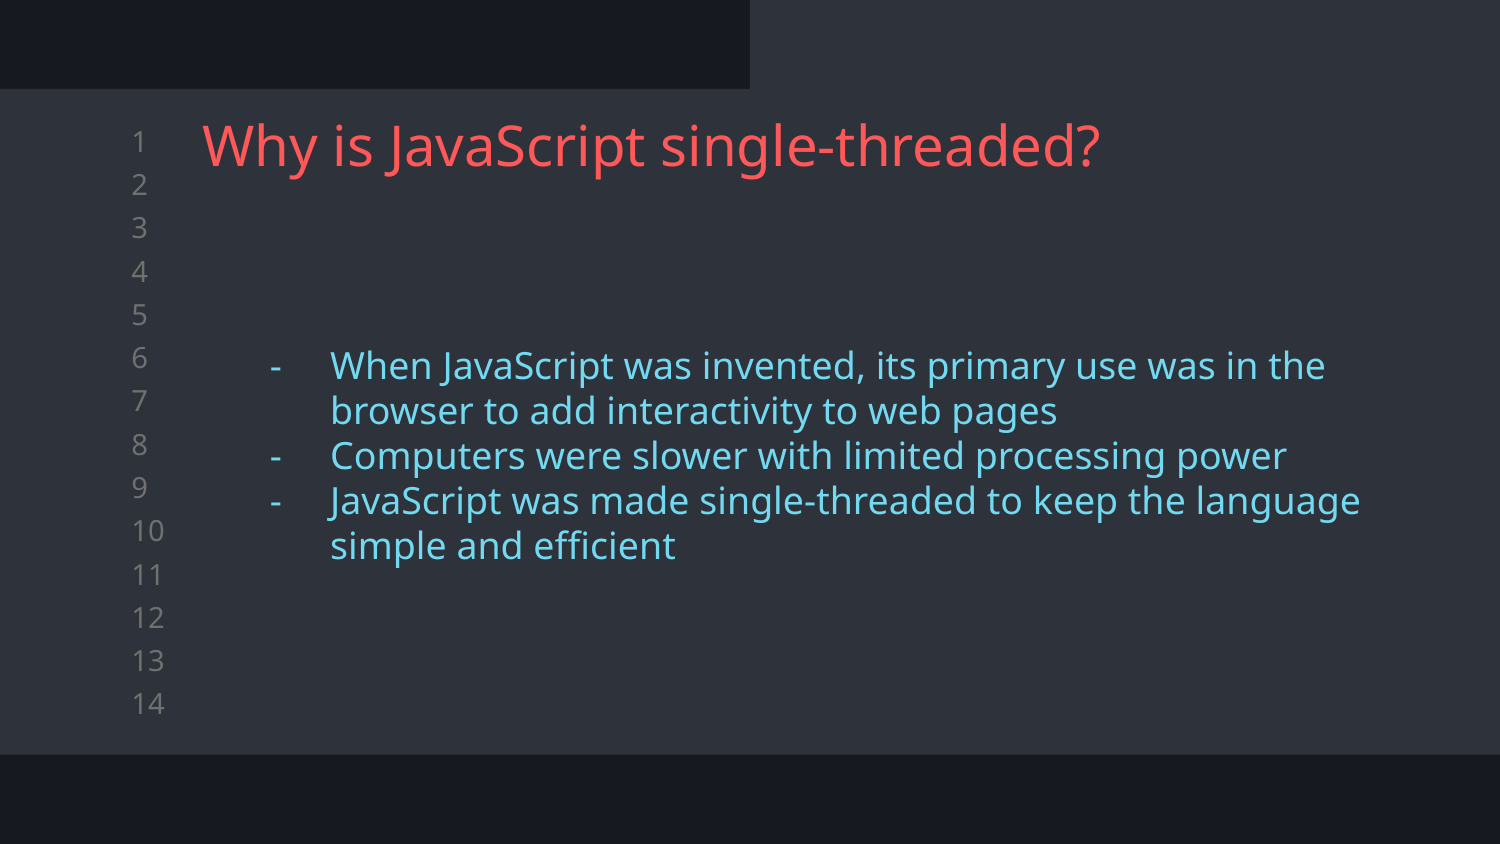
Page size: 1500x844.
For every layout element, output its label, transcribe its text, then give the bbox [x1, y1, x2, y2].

list When JavaScript was invented, its primary use was in the browser to add interactivity to web pages Computers were slower with limited processing power JavaScript was made single-threaded to keep the language simple and efficient [240, 174, 1384, 735]
title Why is JavaScript single-threaded? [187, 95, 1384, 185]
